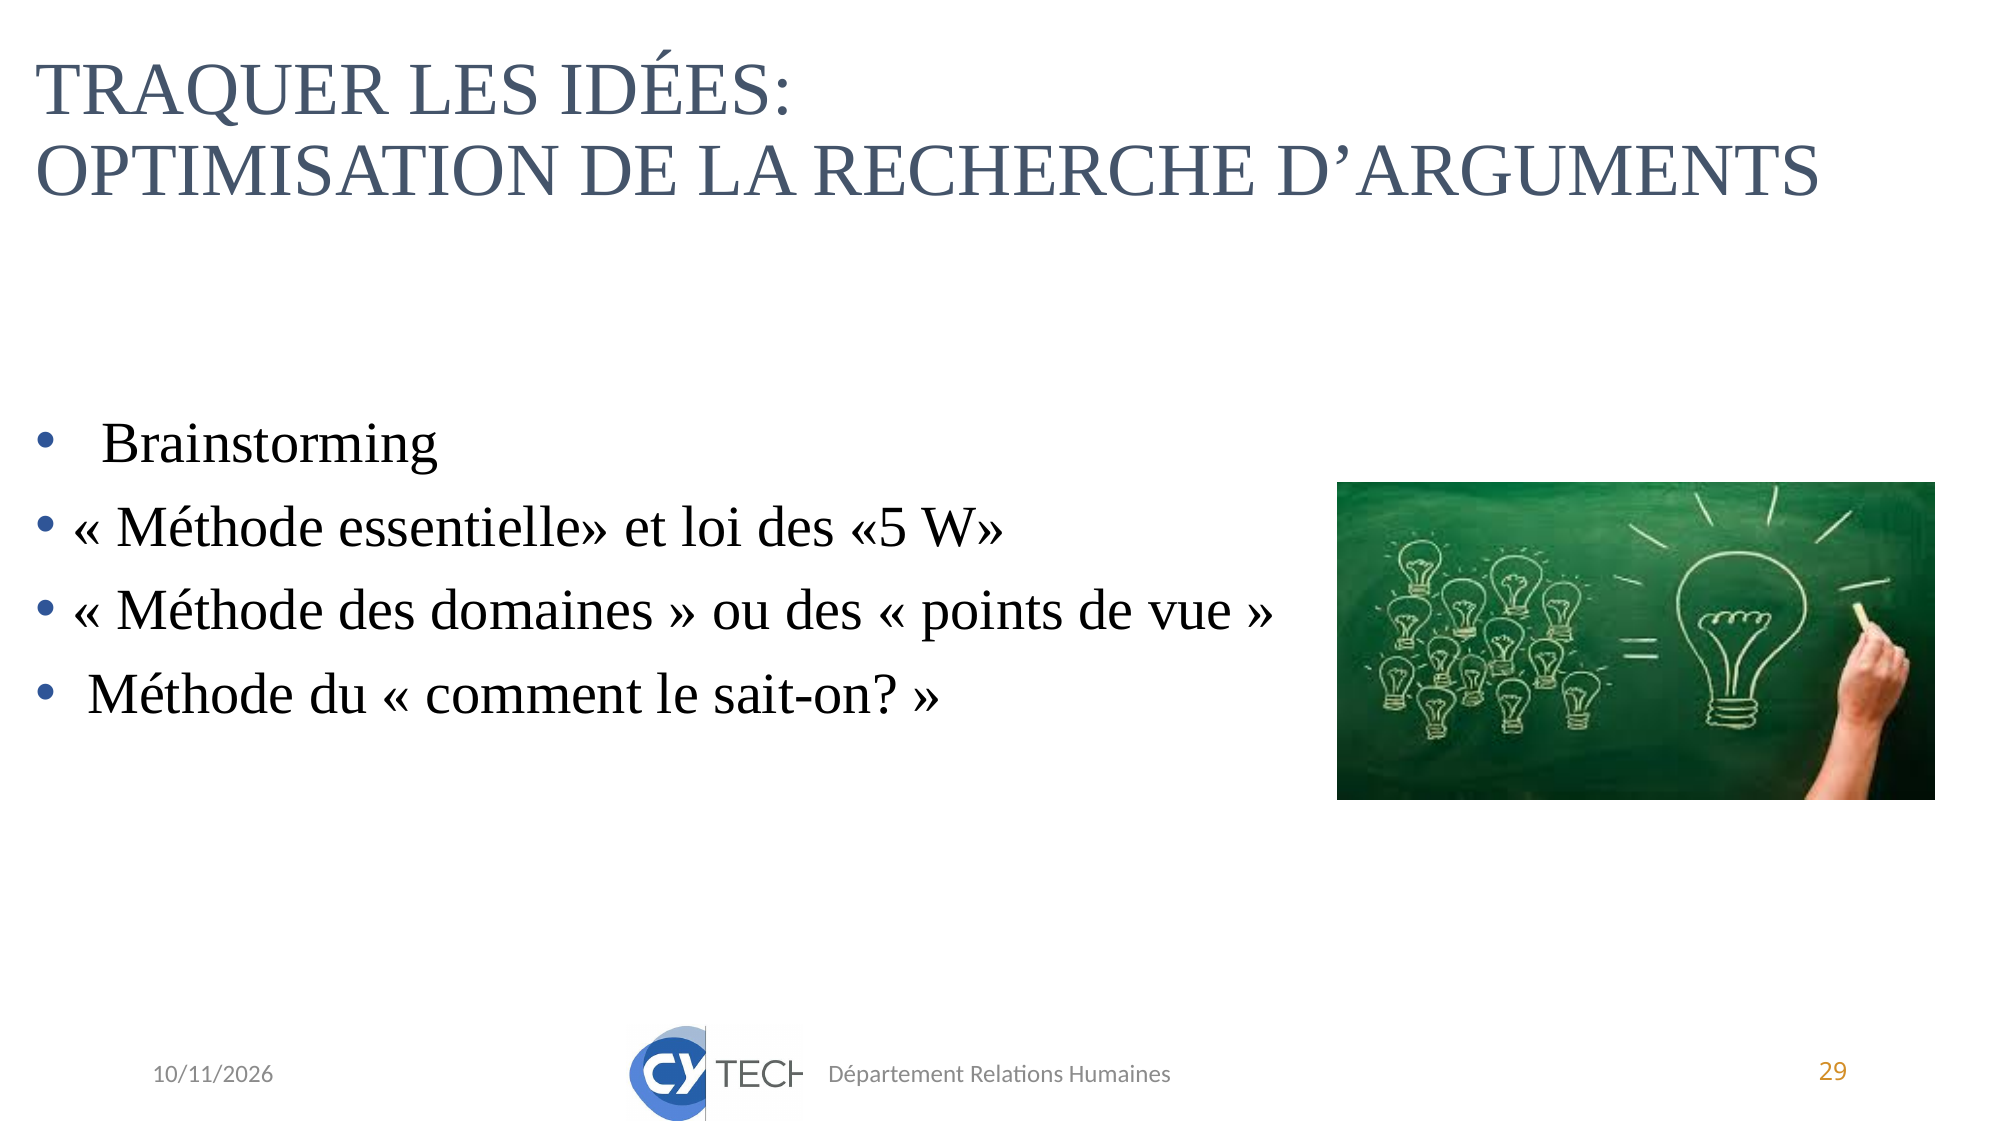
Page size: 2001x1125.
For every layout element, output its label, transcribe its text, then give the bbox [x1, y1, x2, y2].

list Brainstorming « Méthode essentielle» et loi des «5 W» « Méthode des domaines » ou des « points de vue » Méthode du « comment le sait-on? » [20, 404, 1312, 828]
title TRAQUER LES IDÉES: OPTIMISATION DE LA RECHERCHE D’ARGUMENTS [20, 22, 1980, 240]
picture [1337, 482, 1935, 800]
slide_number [137, 1042, 588, 1103]
picture [626, 1024, 803, 1121]
footer Département Relations Humaines [803, 1042, 1338, 1103]
slide_number 29 [1412, 1042, 1863, 1103]
